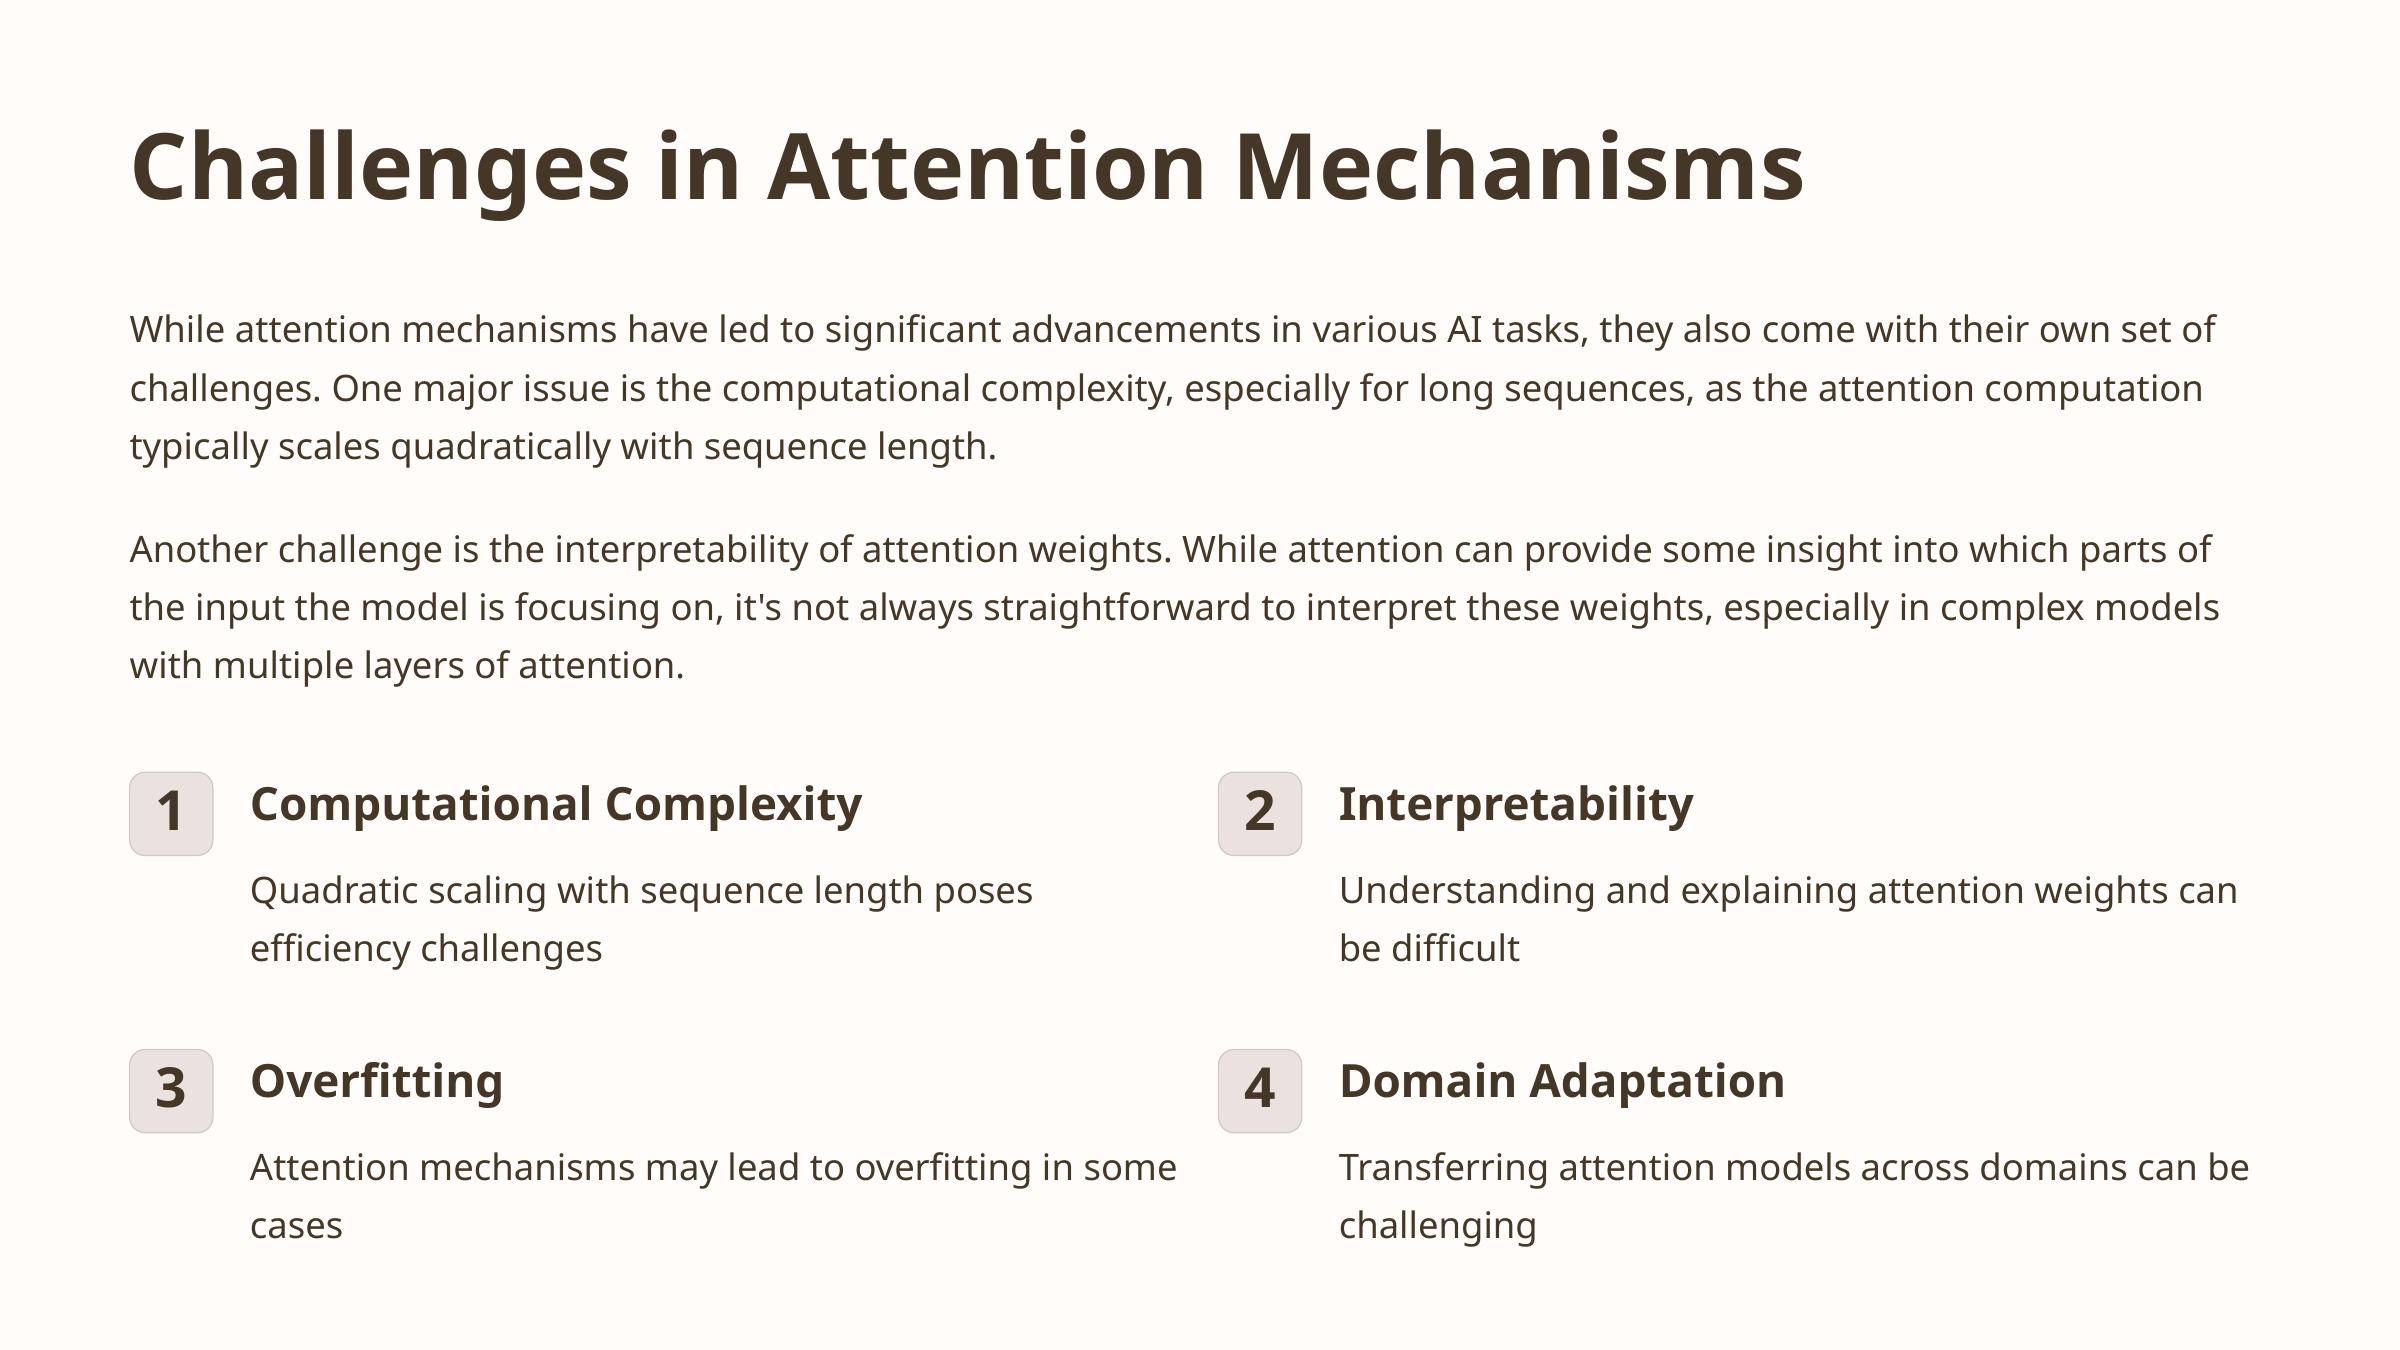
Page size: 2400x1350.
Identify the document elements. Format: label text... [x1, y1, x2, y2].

text_box Domain Adaptation [1338, 1049, 1802, 1108]
text_box 4 [1245, 1063, 1276, 1119]
text_box Attention mechanisms may lead to overfitting in some cases [249, 1129, 1182, 1248]
text_box Challenges in Attention Mechanisms [129, 101, 1569, 218]
text_box [1218, 772, 1302, 856]
text_box 3 [157, 1063, 185, 1119]
text_box Quadratic scaling with sequence length poses efficiency challenges [249, 852, 1182, 971]
text_box While attention mechanisms have led to significant advancements in various AI tasks, they also come with their own set of challenges. One major issue is the computational complexity, especially for long sequences, as the attention computation typically scales quadratically with sequence length. [129, 291, 2271, 470]
text_box Interpretability [1338, 772, 1802, 830]
text_box Another challenge is the interpretability of attention weights. While attention can provide some insight into which parts of the input the model is focusing on, it's not always straightforward to interpret these weights, especially in complex models with multiple layers of attention. [129, 511, 2271, 689]
text_box [1218, 1049, 1302, 1133]
text_box 1 [160, 786, 182, 842]
text_box 2 [1245, 786, 1275, 842]
text_box Computational Complexity [249, 772, 784, 830]
text_box Transferring attention models across domains can be challenging [1338, 1129, 2271, 1248]
text_box Understanding and explaining attention weights can be difficult [1338, 852, 2271, 971]
text_box Overfitting [249, 1049, 713, 1108]
text_box [129, 1049, 213, 1133]
text_box [129, 772, 213, 856]
